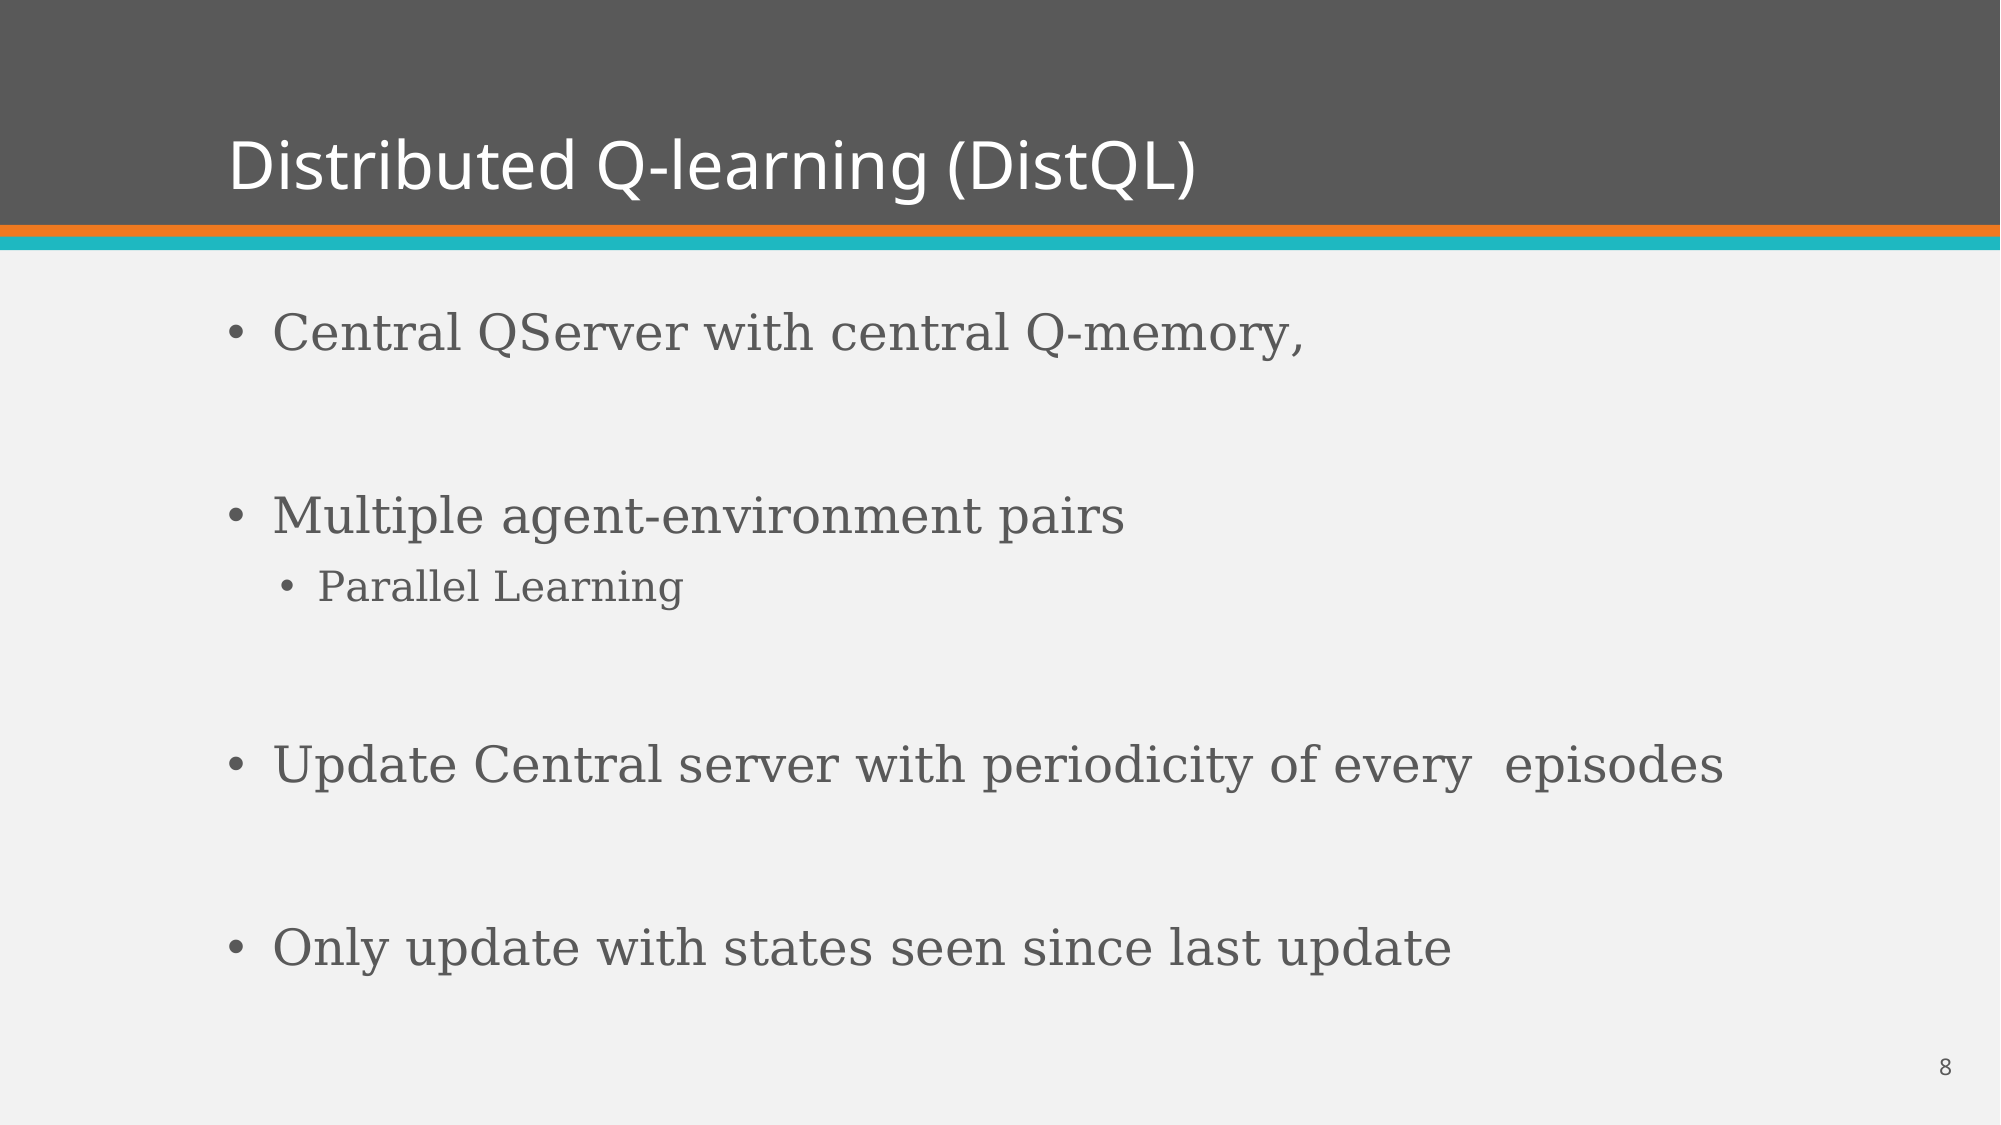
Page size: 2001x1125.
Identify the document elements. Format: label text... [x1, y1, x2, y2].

slide_number 8 [1562, 1045, 1968, 1091]
title Distributed Q-learning (DistQL) [212, 41, 1788, 212]
